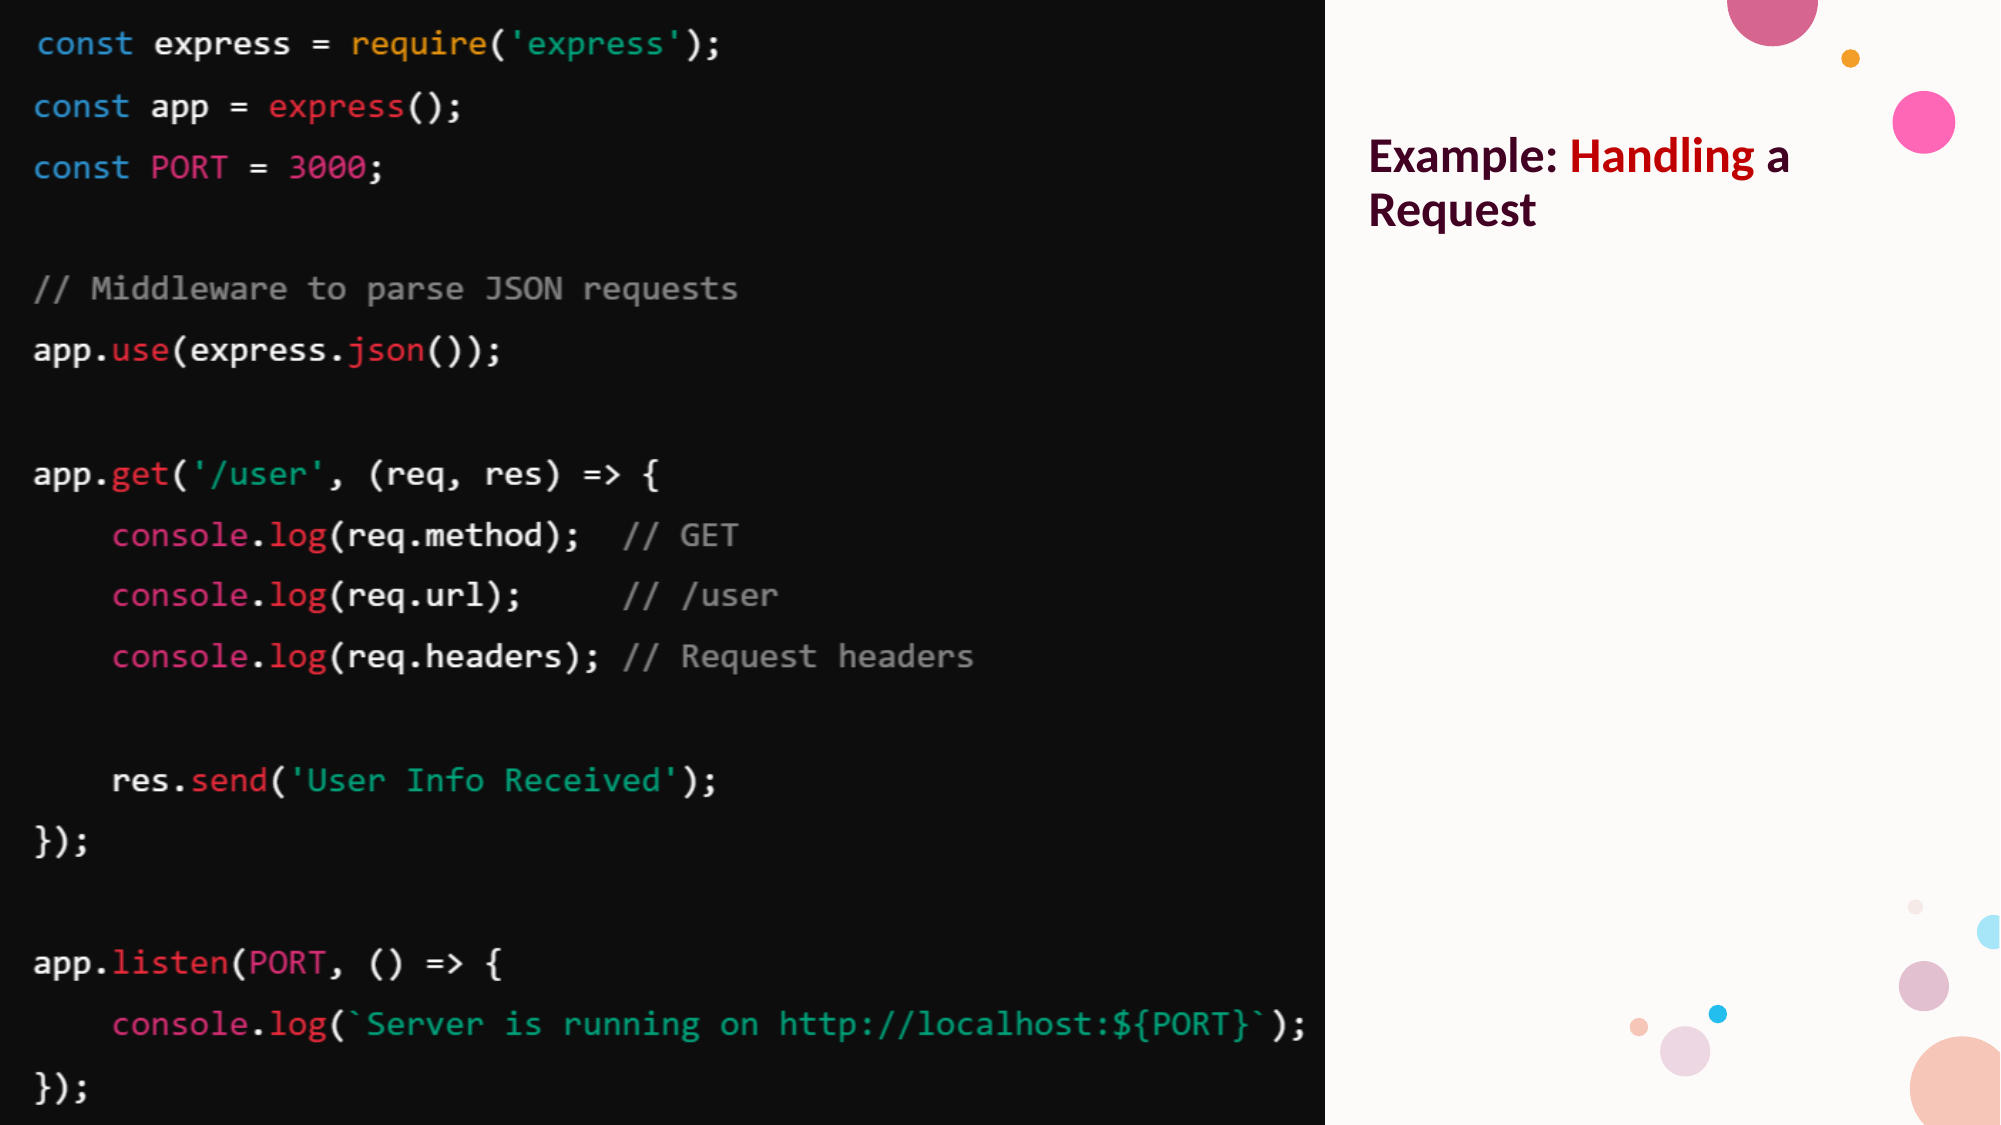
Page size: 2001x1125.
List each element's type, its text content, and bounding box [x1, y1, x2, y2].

list Example: Handling a Request [1353, 121, 1977, 1014]
picture [0, 0, 1325, 1125]
